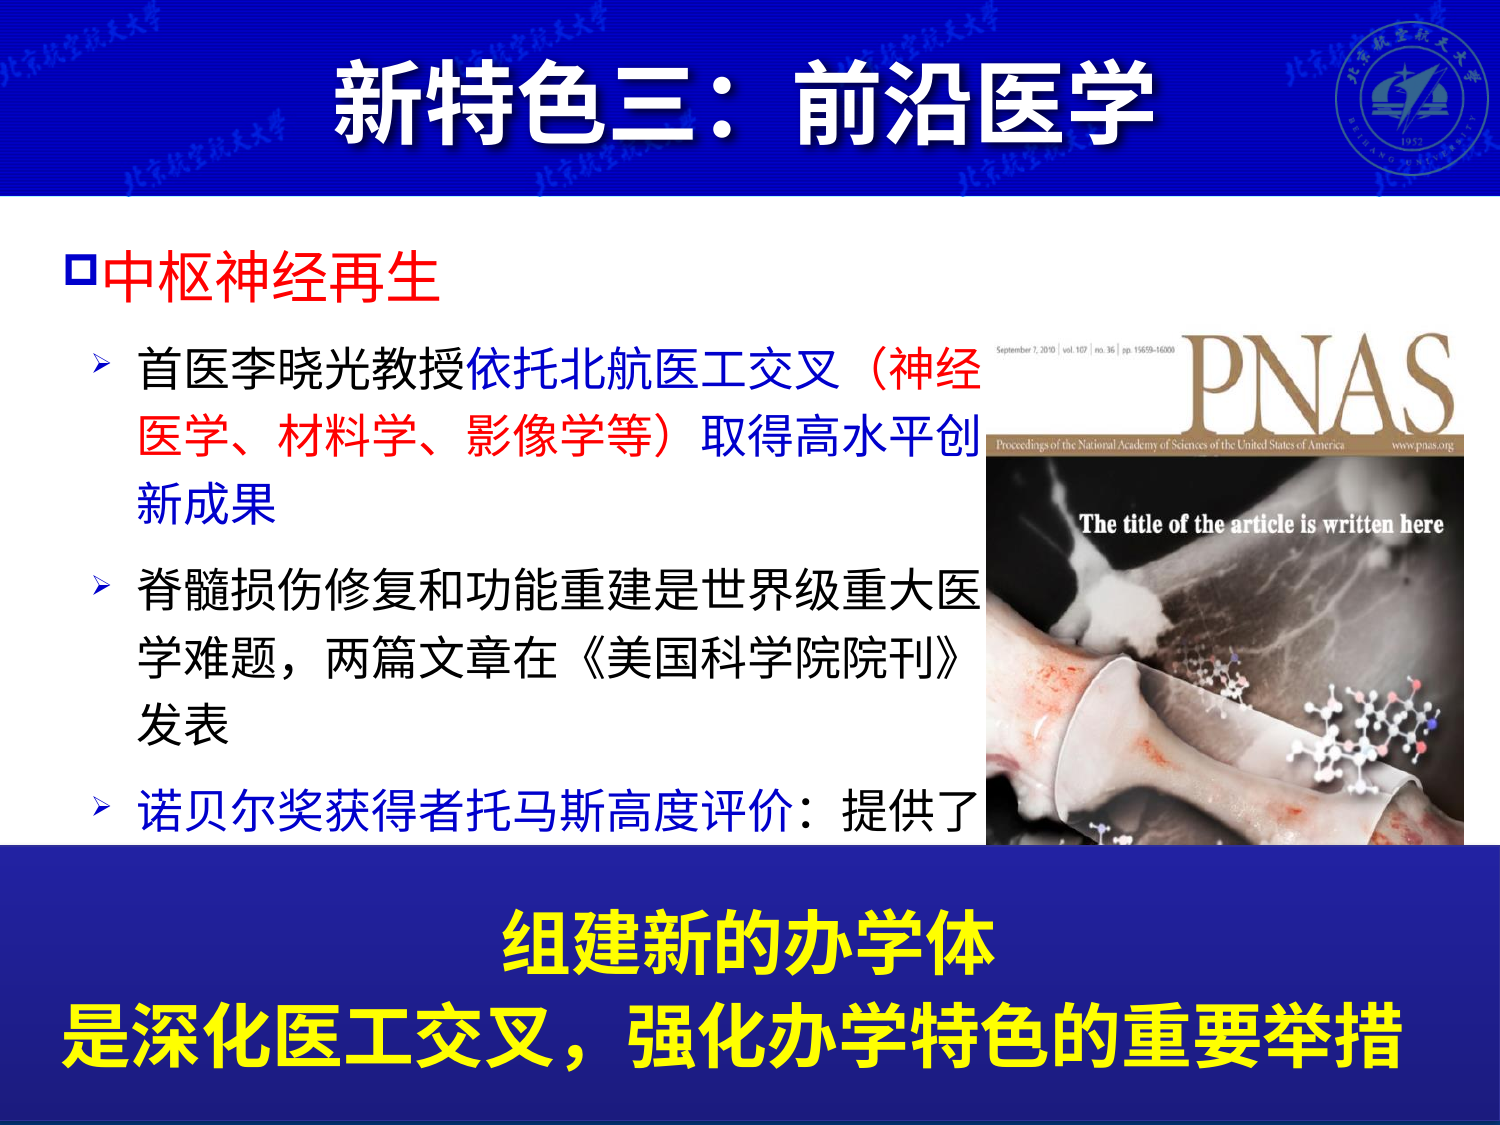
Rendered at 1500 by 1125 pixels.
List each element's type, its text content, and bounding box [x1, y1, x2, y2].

text_box 组建新的办学体 是深化医工交叉，强化办学特色的重要举措 [0, 845, 1500, 1121]
picture [1011, 1121, 1500, 1125]
list 中枢神经再生 首医李晓光教授依托北航医工交叉（神经医学、材料学、影像学等）取得高水平创新成果 脊髓损伤修复和功能重建是世界级重大医学难题，两篇文章在《美国科学院院刊》发表 诺贝尔奖获得者托马斯高度评价：提供了全新的思路，是迄今为止最接近临床应用的方法，初步具备诺贝尔奖级别的成果 有望冲击国家自然科学一等奖 [46, 219, 1011, 844]
title 新特色三：前沿医学 [16, 7, 1475, 195]
picture [985, 302, 1465, 1071]
picture [0, 1121, 46, 1125]
